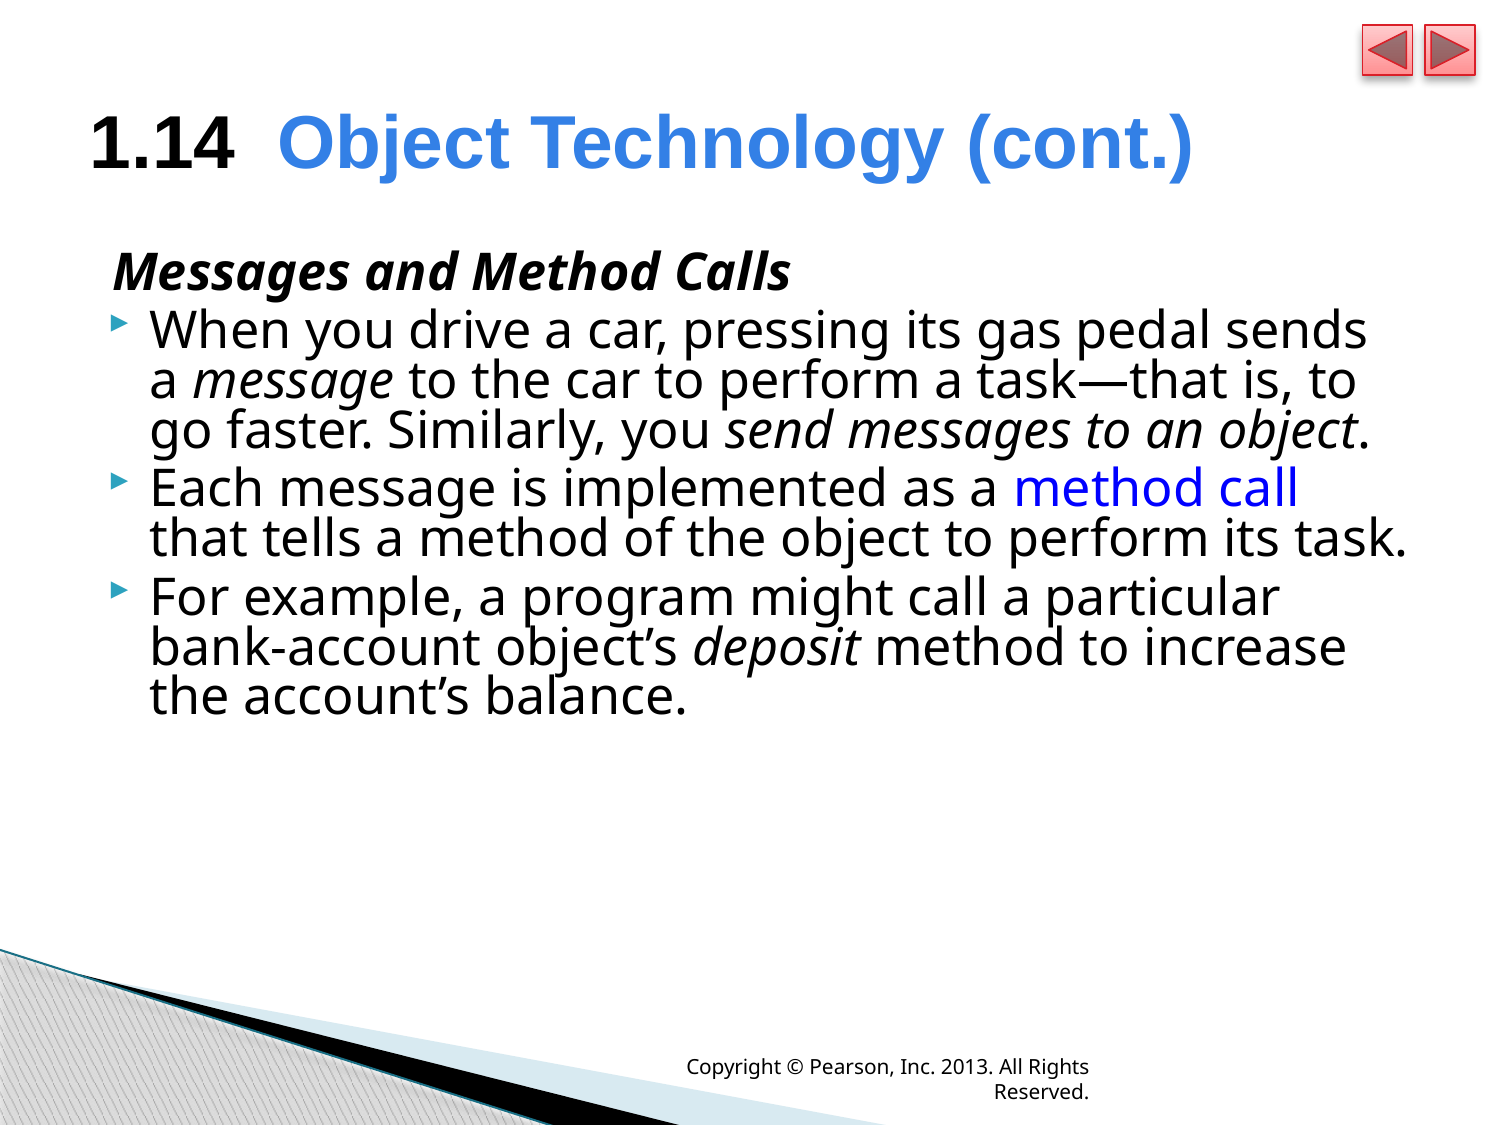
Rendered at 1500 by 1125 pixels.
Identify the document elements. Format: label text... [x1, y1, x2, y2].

footer Copyright © Pearson, Inc. 2013. All Rights Reserved. [650, 1051, 1105, 1112]
list Messages and Method Calls When you drive a car, pressing its gas pedal sends a message to the car to perform a task—that is, to go faster. Similarly, you send messages to an object. Each message is implemented as a method call that tells a method of the object to perform its task. For example, a program might call a particular bank-account object’s deposit method to increase the account’s balance. [75, 242, 1425, 986]
title 1.14 Object Technology (cont.) [75, 45, 1425, 233]
